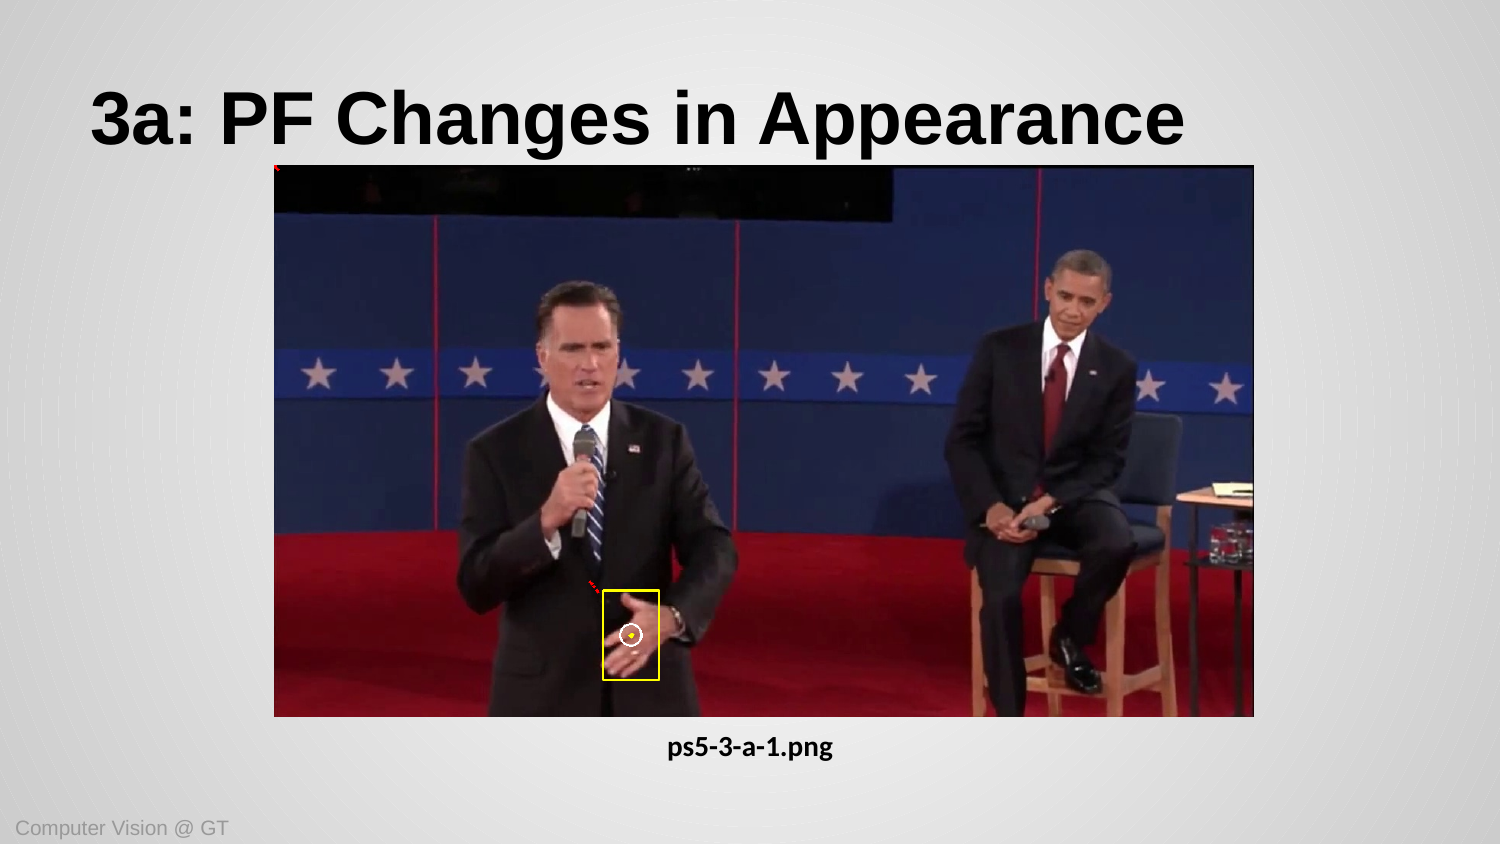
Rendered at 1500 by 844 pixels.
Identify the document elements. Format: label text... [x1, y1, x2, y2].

picture [274, 165, 1254, 717]
text_box Computer Vision @ GT [0, 811, 422, 844]
text_box ps5-3-a-1.png [395, 726, 1105, 791]
title 3a: PF Changes in Appearance [75, 33, 1425, 175]
